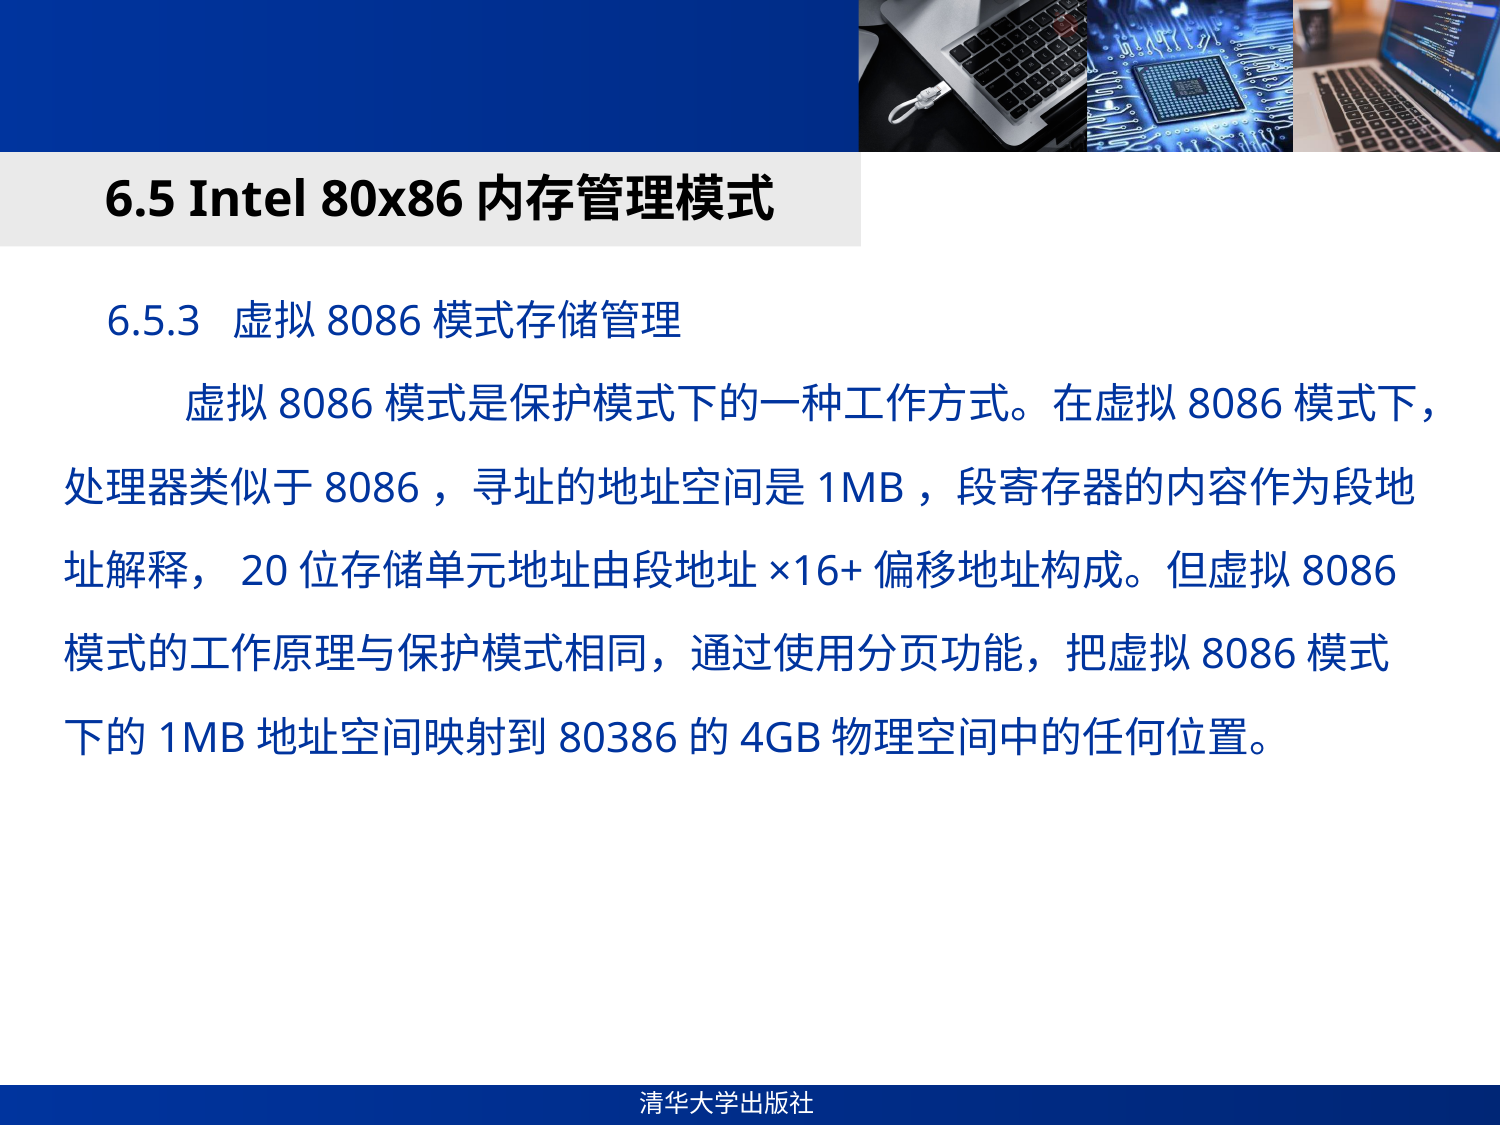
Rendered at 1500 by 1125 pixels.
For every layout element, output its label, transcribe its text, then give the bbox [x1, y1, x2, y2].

text_box 6.5 Intel 80x86内存管理模式 [90, 158, 914, 254]
list 6.5.3 虚拟8086模式存储管理 虚拟8086模式是保护模式下的一种工作方式。在虚拟8086模式下，处理器类似于8086，寻址的地址空间是1MB，段寄存器的内容作为段地址解释，20位存储单元地址由段地址×16+偏移地址构成。但虚拟8086模式的工作原理与保护模式相同，通过使用分页功能，把虚拟8086模式下的1MB地址空间映射到80386的4GB物理空间中的任何位置。 [48, 253, 1440, 951]
picture [858, 0, 1500, 152]
